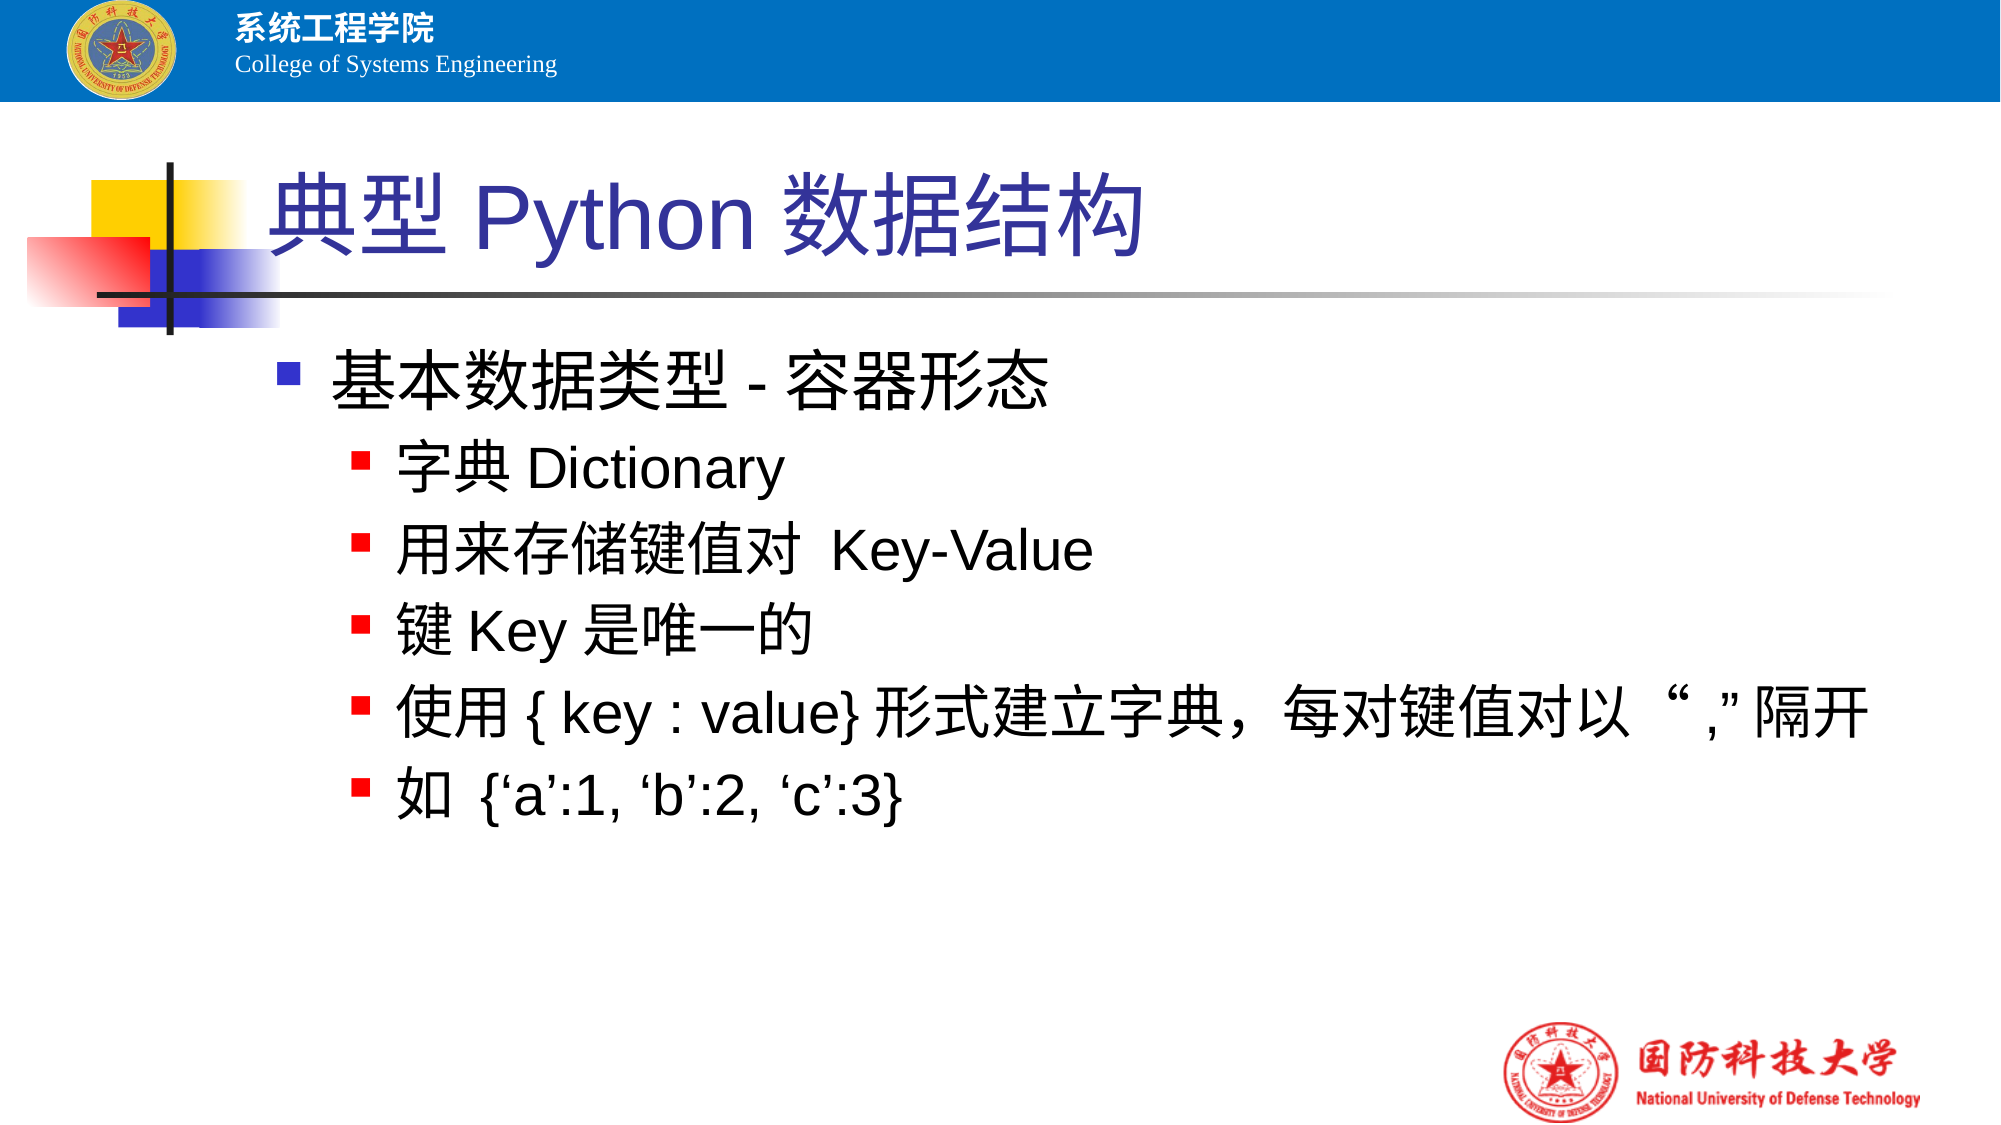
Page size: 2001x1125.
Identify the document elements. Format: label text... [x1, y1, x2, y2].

picture [66, 0, 177, 100]
list 基本数据类型-容器形态 字典Dictionary 用来存储键值对 Key-Value 键Key是唯一的 使用{ key : value}形式建立字典，每对键值对以“,”隔开 如 {‘a’:1, ‘b’:2, ‘c’:3} [258, 331, 1959, 1006]
picture [1502, 1022, 1920, 1123]
title 典型Python数据结构 [251, 35, 1957, 275]
